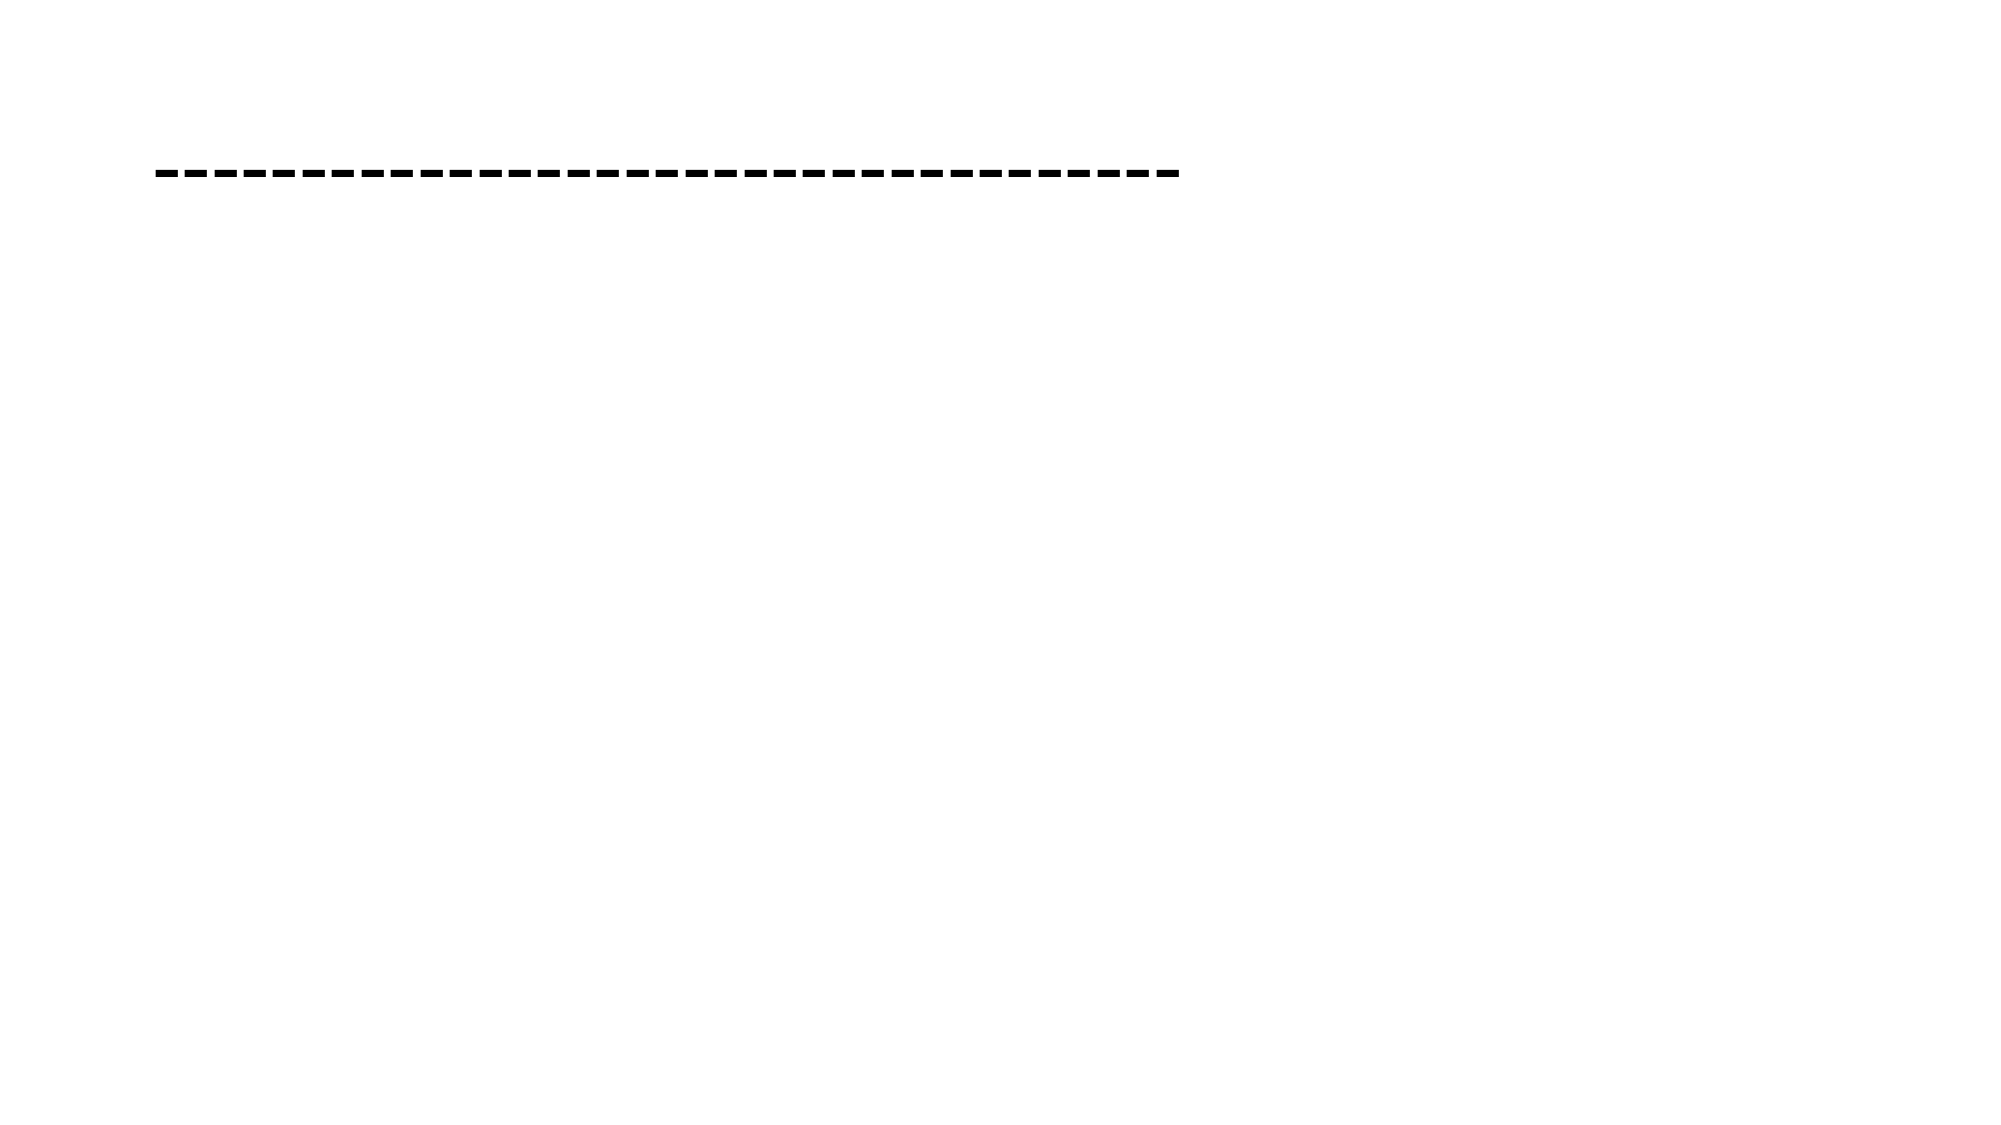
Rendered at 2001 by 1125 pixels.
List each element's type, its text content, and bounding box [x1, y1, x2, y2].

title ----------------------------------- [137, 59, 1863, 278]
